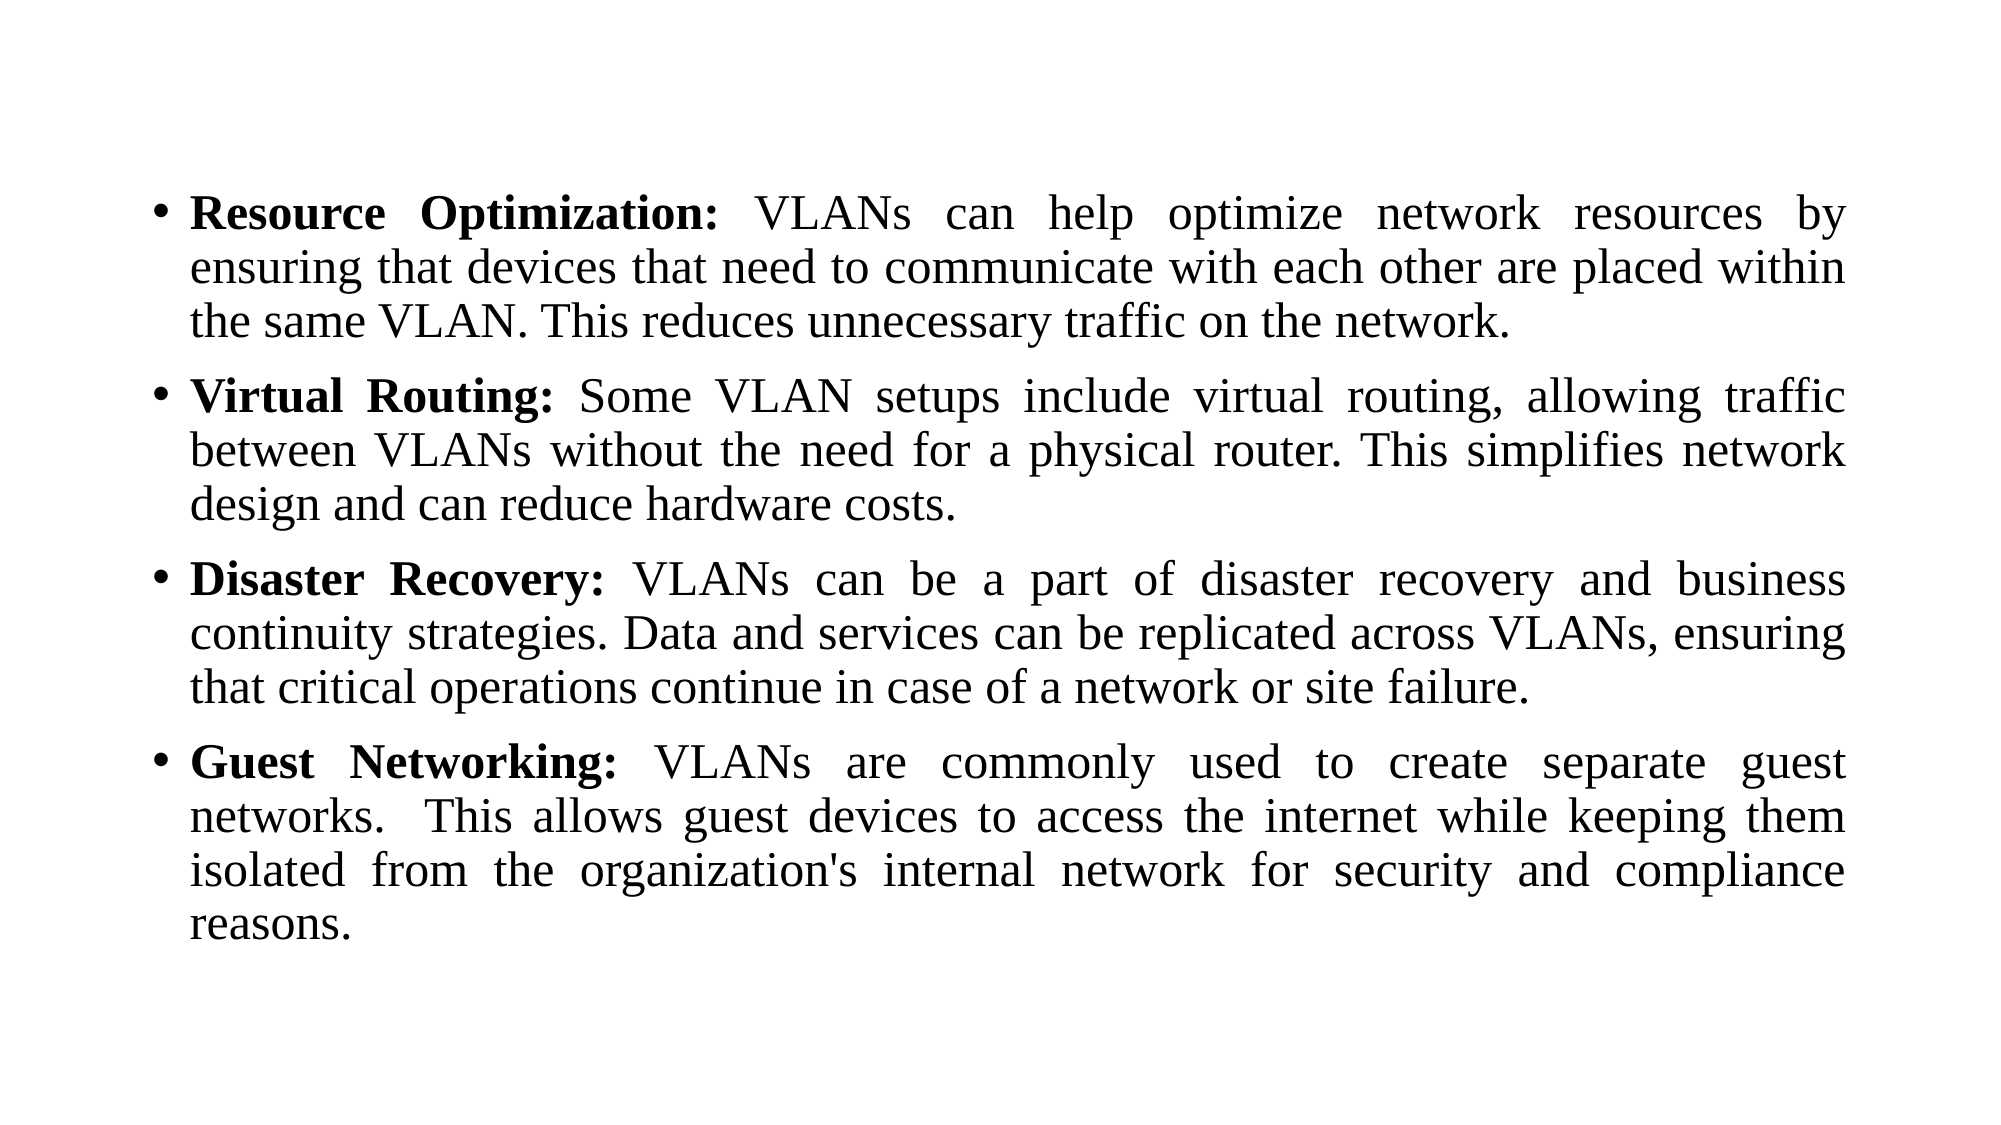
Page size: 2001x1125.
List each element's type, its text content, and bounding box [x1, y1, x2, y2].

list Resource Optimization: VLANs can help optimize network resources by ensuring that devices that need to communicate with each other are placed within the same VLAN. This reduces unnecessary traffic on the network. Virtual Routing: Some VLAN setups include virtual routing, allowing traffic between VLANs without the need for a physical router. This simplifies network design and can reduce hardware costs. Disaster Recovery: VLANs can be a part of disaster recovery and business continuity strategies. Data and services can be replicated across VLANs, ensuring that critical operations continue in case of a network or site failure. Guest Networking: VLANs are commonly used to create separate guest networks. This allows guest devices to access the internet while keeping them isolated from the organization's internal network for security and compliance reasons. [137, 179, 1863, 1014]
